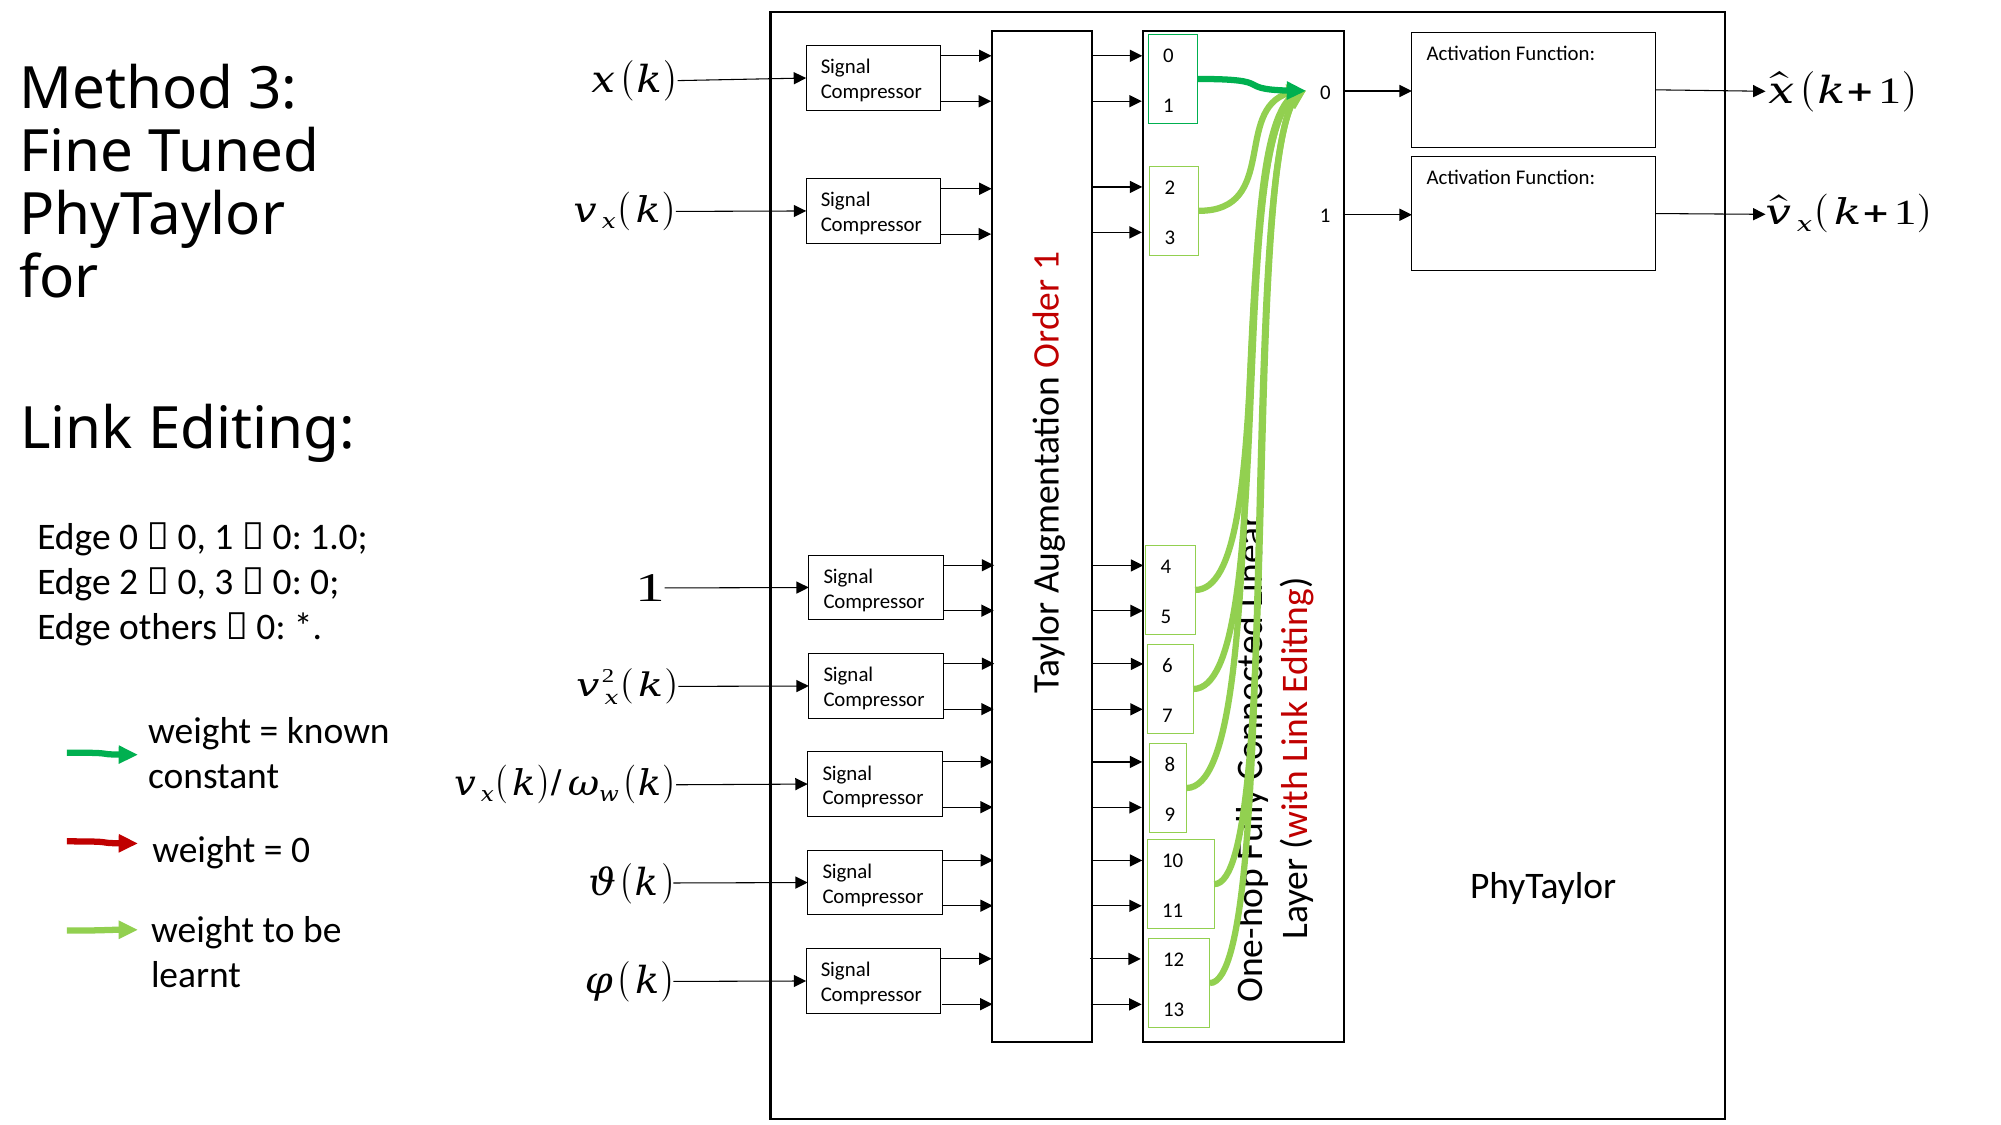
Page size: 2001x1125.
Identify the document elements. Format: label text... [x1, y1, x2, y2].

text_box [769, 81, 991, 210]
text_box Signal Compressor [807, 850, 943, 915]
text_box 4 5 [1145, 545, 1186, 635]
text_box [1345, 92, 1726, 214]
text_box Signal Compressor [807, 751, 943, 817]
text_box Signal Compressor [808, 653, 944, 719]
text_box 2 3 [1149, 166, 1186, 256]
text_box 0 [1305, 70, 1355, 111]
title Link Editing: [5, 393, 502, 467]
text_box 8 9 [1149, 743, 1187, 833]
text_box [1093, 102, 1142, 186]
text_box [1209, 212, 1306, 984]
text_box Edge 0  0, 1  0: 1.0; Edge 2  0, 3  0: 0; Edge others  0: *. [22, 504, 519, 654]
text_box [1412, 157, 1655, 270]
text_box Signal Compressor [806, 178, 941, 244]
text_box [1093, 56, 1142, 101]
text_box [941, 56, 991, 101]
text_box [1199, 92, 1306, 212]
text_box Signal Compressor [808, 555, 944, 620]
text_box 1 [1306, 194, 1355, 234]
text_box [769, 215, 1726, 1120]
text_box [1142, 30, 1345, 1043]
text_box PhyTaylor [1455, 853, 1637, 913]
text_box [1197, 79, 1306, 92]
text_box weight to be learnt [136, 897, 433, 1002]
text_box 6 7 [1147, 644, 1186, 734]
text_box weight = 0 [137, 817, 434, 878]
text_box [1186, 91, 1209, 789]
text_box [1412, 33, 1655, 147]
text_box 12 13 [1148, 938, 1210, 1028]
text_box 0 1 [1148, 34, 1198, 124]
text_box 10 11 [1147, 839, 1209, 929]
text_box Signal Compressor [806, 948, 941, 1014]
text_box weight = known constant [133, 699, 430, 804]
text_box [769, 212, 991, 587]
text_box [769, 11, 1726, 90]
text_box [991, 30, 1093, 1043]
text_box [941, 189, 991, 234]
text_box Signal Compressor [806, 45, 941, 111]
text_box [1093, 188, 1142, 232]
